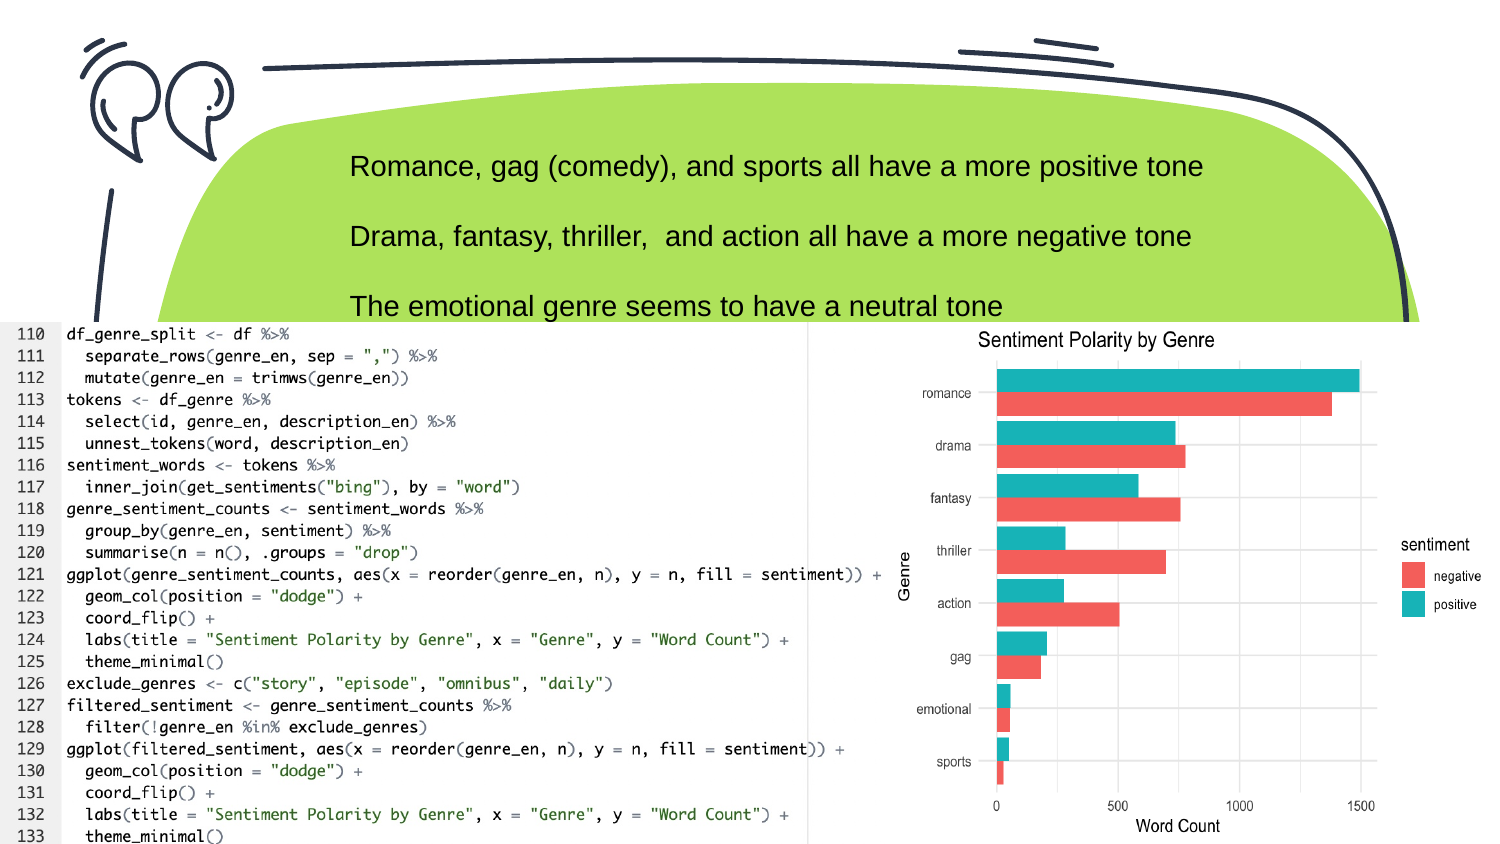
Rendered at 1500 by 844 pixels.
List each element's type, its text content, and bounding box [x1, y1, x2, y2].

text_box Romance, gag (comedy), and sports all have a more positive tone Drama, fantasy, thriller, and action all have a more negative tone The emotional genre seems to have a neutral tone [334, 139, 1274, 320]
picture [0, 321, 1497, 844]
